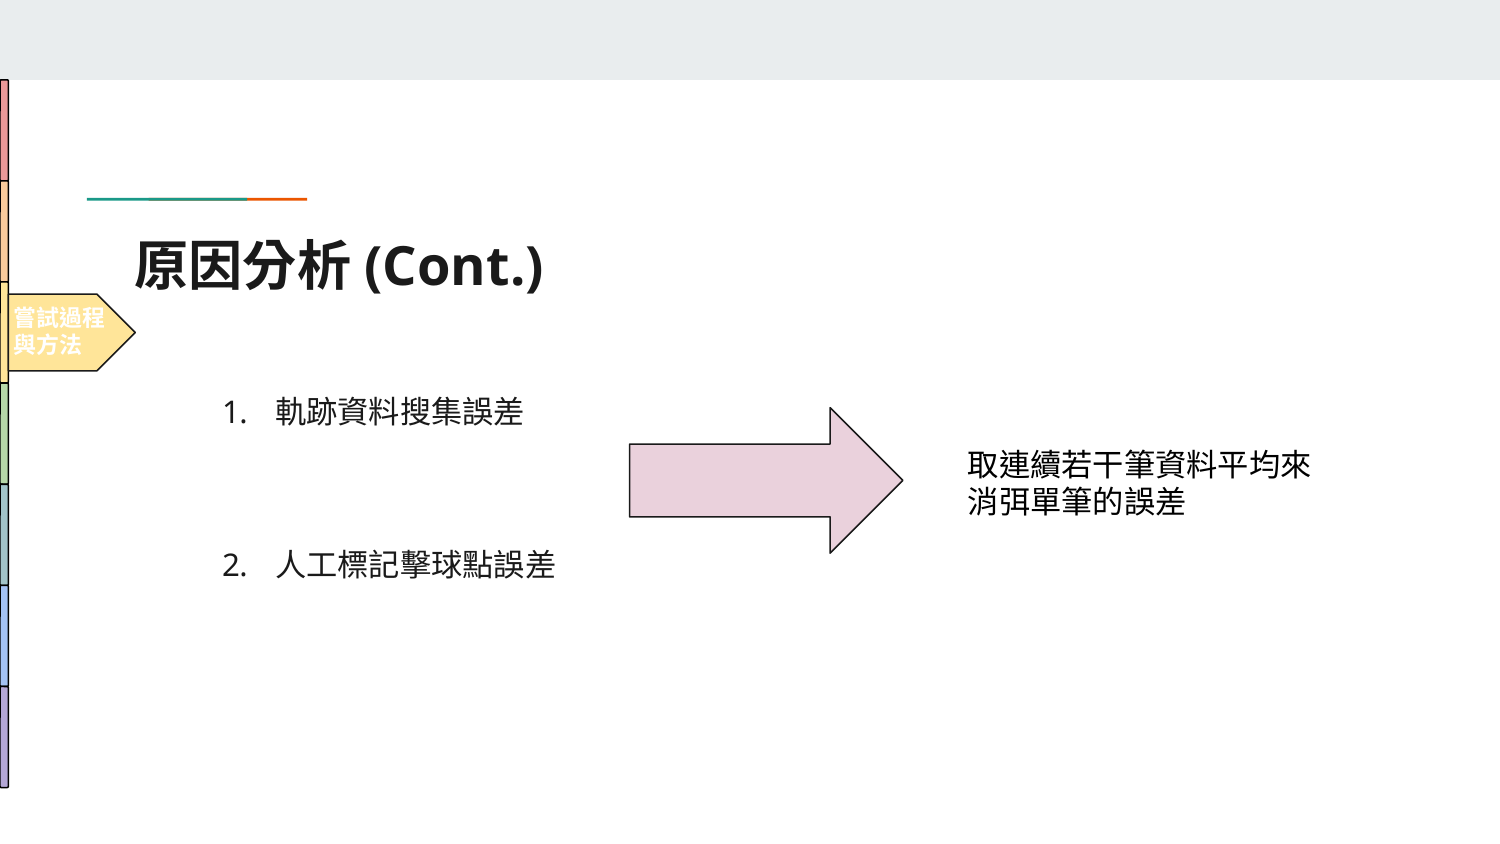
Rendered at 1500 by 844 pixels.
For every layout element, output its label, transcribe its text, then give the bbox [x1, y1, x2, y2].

text_box [0, 585, 9, 686]
text_box [0, 686, 9, 788]
list 軌跡資料搜集誤差 人工標記擊球點誤差 [185, 371, 1447, 623]
text_box [0, 383, 9, 484]
text_box [0, 374, 9, 383]
text_box [0, 180, 9, 282]
text_box [0, 484, 9, 585]
text_box 嘗試過程與方法 [0, 288, 134, 374]
title 原因分析(Cont.) [119, 216, 1381, 305]
text_box [0, 79, 9, 181]
text_box 取連續若干筆資料平均來消弭單筆的誤差 [952, 429, 1331, 535]
text_box [0, 281, 9, 288]
text_box [629, 407, 903, 554]
